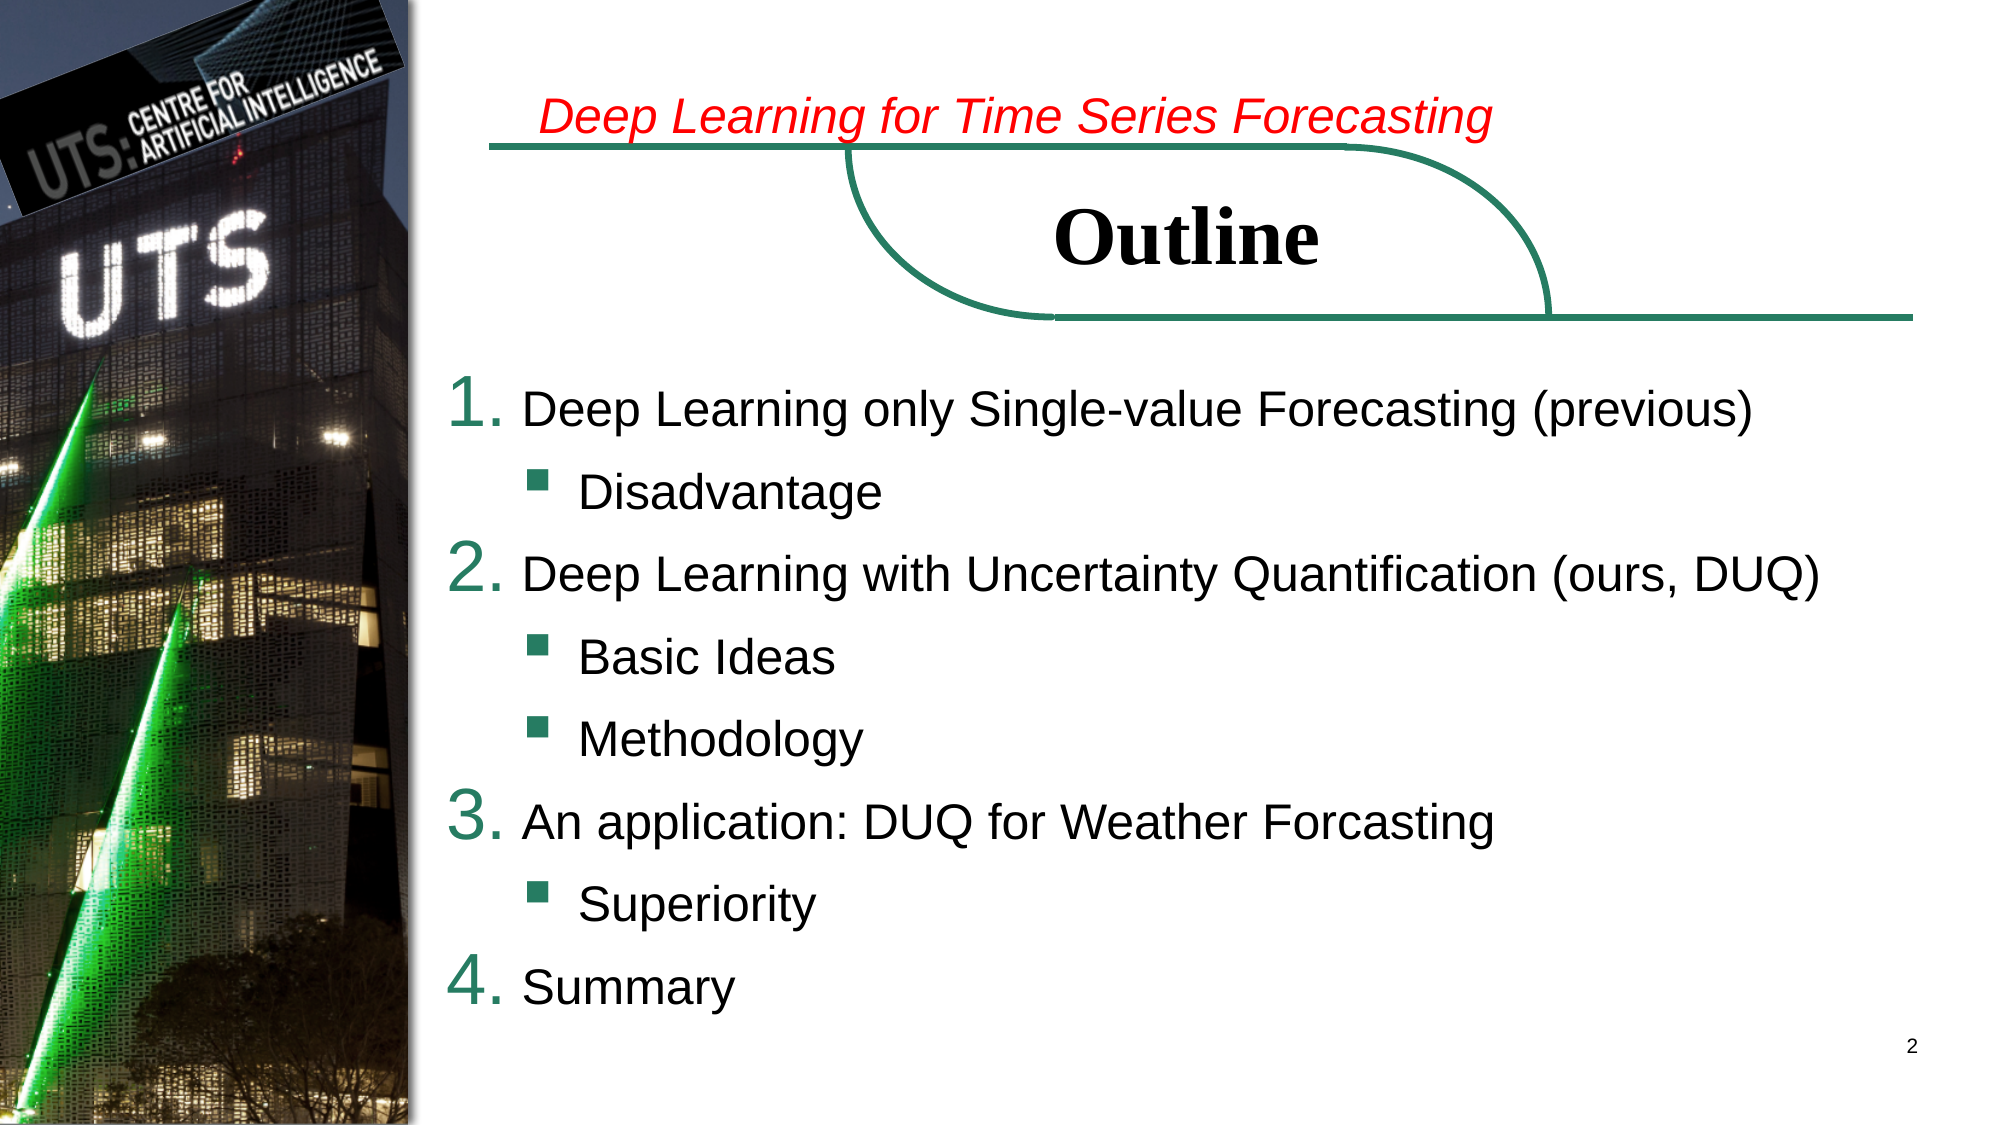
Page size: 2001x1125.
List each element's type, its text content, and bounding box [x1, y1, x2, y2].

slide_number 2 [1842, 1015, 1934, 1076]
text_box [1052, 311, 1915, 323]
text_box [847, 151, 1053, 318]
text_box [1344, 151, 1550, 318]
picture [0, 0, 408, 1125]
text_box [487, 140, 847, 153]
list Deep Learning only Single-value Forecasting (previous) Disadvantage Deep Learning with Uncertainty Quantification (ours, DUQ) Basic Ideas Methodology An application: DUQ for Weather Forcasting Superiority Summary [431, 428, 1940, 963]
text_box Deep Learning for Time Series Forecasting [523, 75, 1665, 151]
title Outline [465, 87, 1940, 376]
